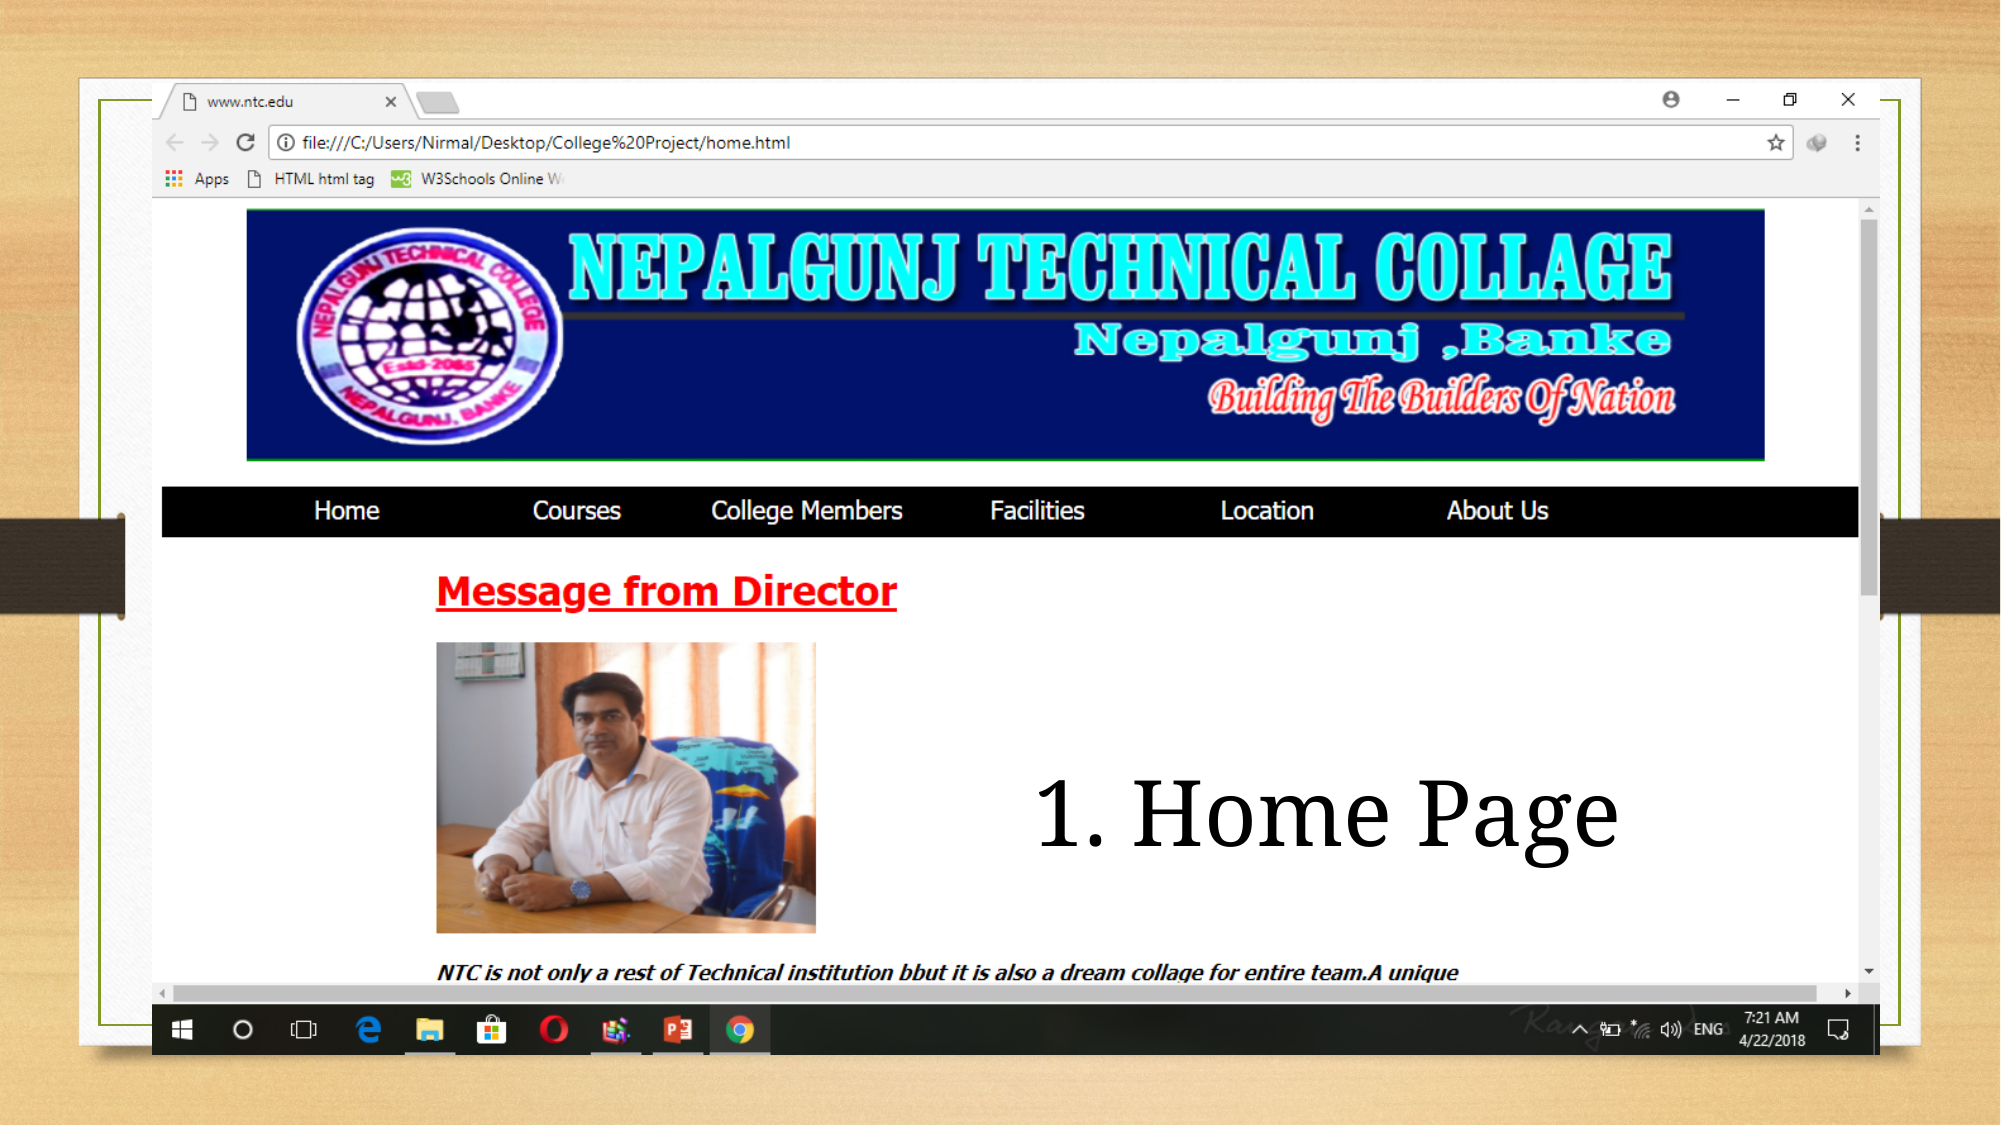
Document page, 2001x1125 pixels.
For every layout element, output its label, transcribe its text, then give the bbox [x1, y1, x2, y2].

title 1. Home Page [1880, 703, 2000, 918]
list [152, 83, 1880, 1055]
picture [0, 0, 2001, 1125]
